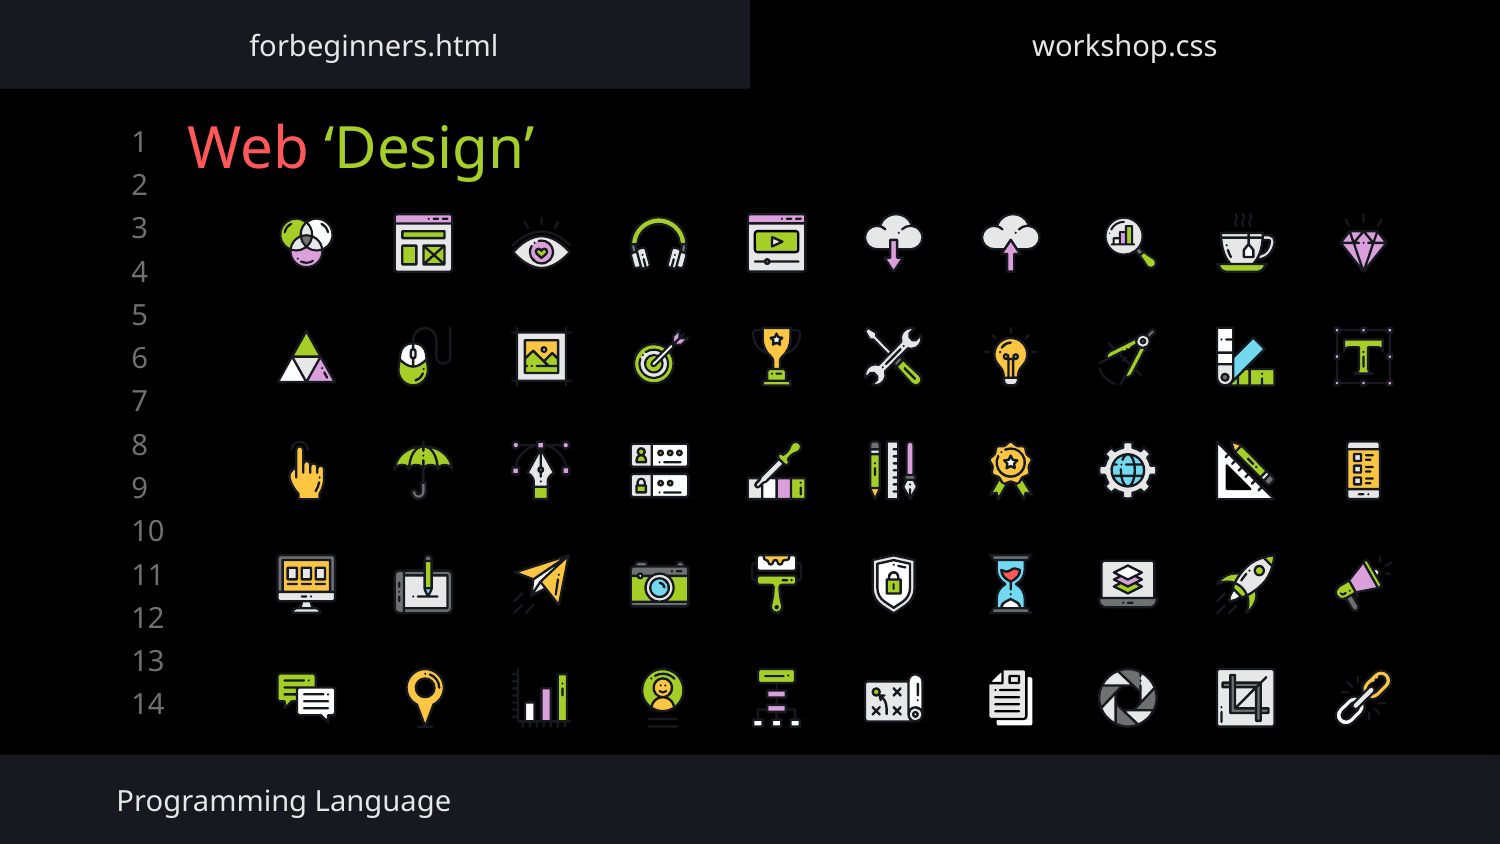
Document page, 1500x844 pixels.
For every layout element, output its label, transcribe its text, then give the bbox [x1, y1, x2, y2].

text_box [1097, 667, 1159, 729]
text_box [1215, 553, 1276, 615]
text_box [750, 553, 803, 615]
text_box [276, 672, 337, 724]
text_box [1215, 326, 1276, 387]
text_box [511, 667, 572, 729]
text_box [863, 212, 924, 274]
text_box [629, 560, 690, 608]
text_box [871, 553, 917, 615]
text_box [633, 667, 686, 729]
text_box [1097, 327, 1159, 386]
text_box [746, 440, 807, 501]
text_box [393, 440, 454, 501]
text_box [1333, 555, 1394, 613]
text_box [1345, 440, 1382, 501]
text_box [863, 326, 924, 387]
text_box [393, 212, 454, 274]
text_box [276, 553, 337, 615]
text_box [510, 440, 573, 501]
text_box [746, 212, 807, 274]
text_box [987, 553, 1034, 615]
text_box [629, 442, 690, 499]
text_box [1097, 440, 1159, 500]
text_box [1215, 440, 1276, 501]
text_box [1097, 559, 1159, 609]
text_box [401, 667, 446, 729]
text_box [1333, 326, 1394, 387]
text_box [751, 667, 802, 729]
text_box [276, 329, 337, 384]
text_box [287, 440, 326, 501]
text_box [986, 667, 1035, 729]
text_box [863, 672, 924, 723]
subtitle workshop.css [750, 15, 1500, 74]
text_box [983, 326, 1039, 387]
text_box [510, 326, 573, 387]
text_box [868, 440, 919, 501]
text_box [980, 212, 1041, 274]
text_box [393, 553, 454, 615]
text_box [1097, 216, 1159, 270]
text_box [751, 326, 802, 387]
subtitle forbeginners.html [0, 15, 749, 74]
title Web ‘Design’ [187, 95, 1384, 185]
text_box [511, 216, 572, 270]
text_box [629, 215, 690, 270]
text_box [1338, 212, 1388, 274]
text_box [629, 328, 690, 385]
subtitle Programming Language [116, 770, 915, 829]
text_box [1214, 212, 1277, 274]
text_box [1215, 667, 1276, 729]
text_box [276, 217, 337, 269]
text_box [395, 326, 452, 387]
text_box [1333, 669, 1394, 727]
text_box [987, 440, 1034, 501]
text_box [512, 553, 571, 615]
